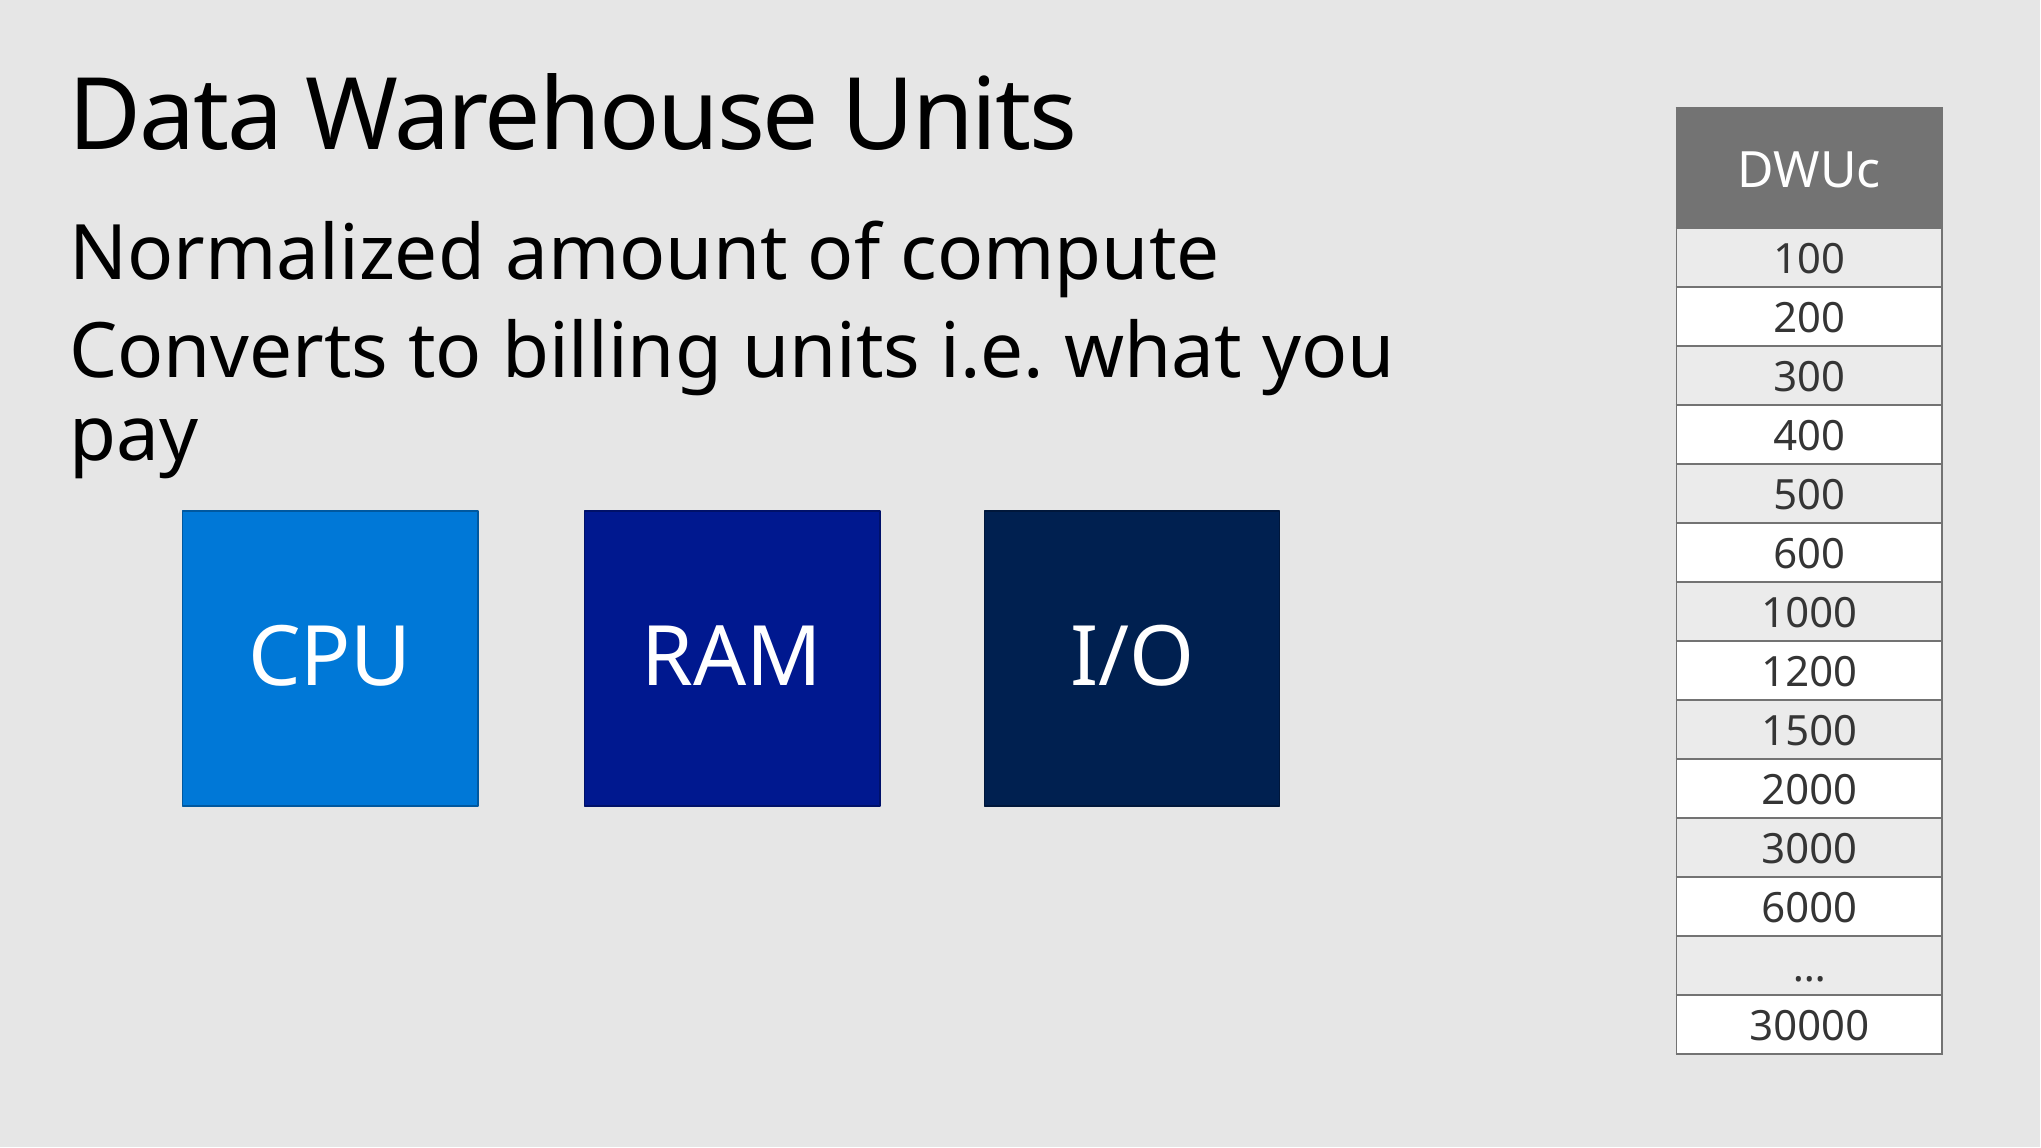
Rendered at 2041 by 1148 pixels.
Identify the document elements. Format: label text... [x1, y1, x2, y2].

table_cell 1000 [1677, 583, 1941, 640]
table_cell 30000 [1677, 996, 1941, 1053]
table_cell 6000 [1677, 878, 1941, 935]
table_cell 600 [1677, 524, 1941, 581]
table_cell 300 [1677, 347, 1941, 404]
table_cell 400 [1677, 406, 1941, 463]
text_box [182, 510, 1280, 807]
table_cell … [1677, 937, 1941, 994]
table_cell 1200 [1677, 642, 1941, 699]
table_cell 3000 [1677, 819, 1941, 876]
table_cell 100 [1677, 229, 1941, 286]
table_cell 200 [1677, 288, 1941, 345]
table_cell 500 [1677, 465, 1941, 522]
title Data Warehouse Units [45, 48, 1996, 199]
table_header DWUc [1677, 109, 1941, 227]
list Normalized amount of compute Converts to billing units i.e. what you pay [45, 199, 1420, 415]
table_cell 2000 [1677, 760, 1941, 817]
table_cell 1500 [1677, 701, 1941, 758]
